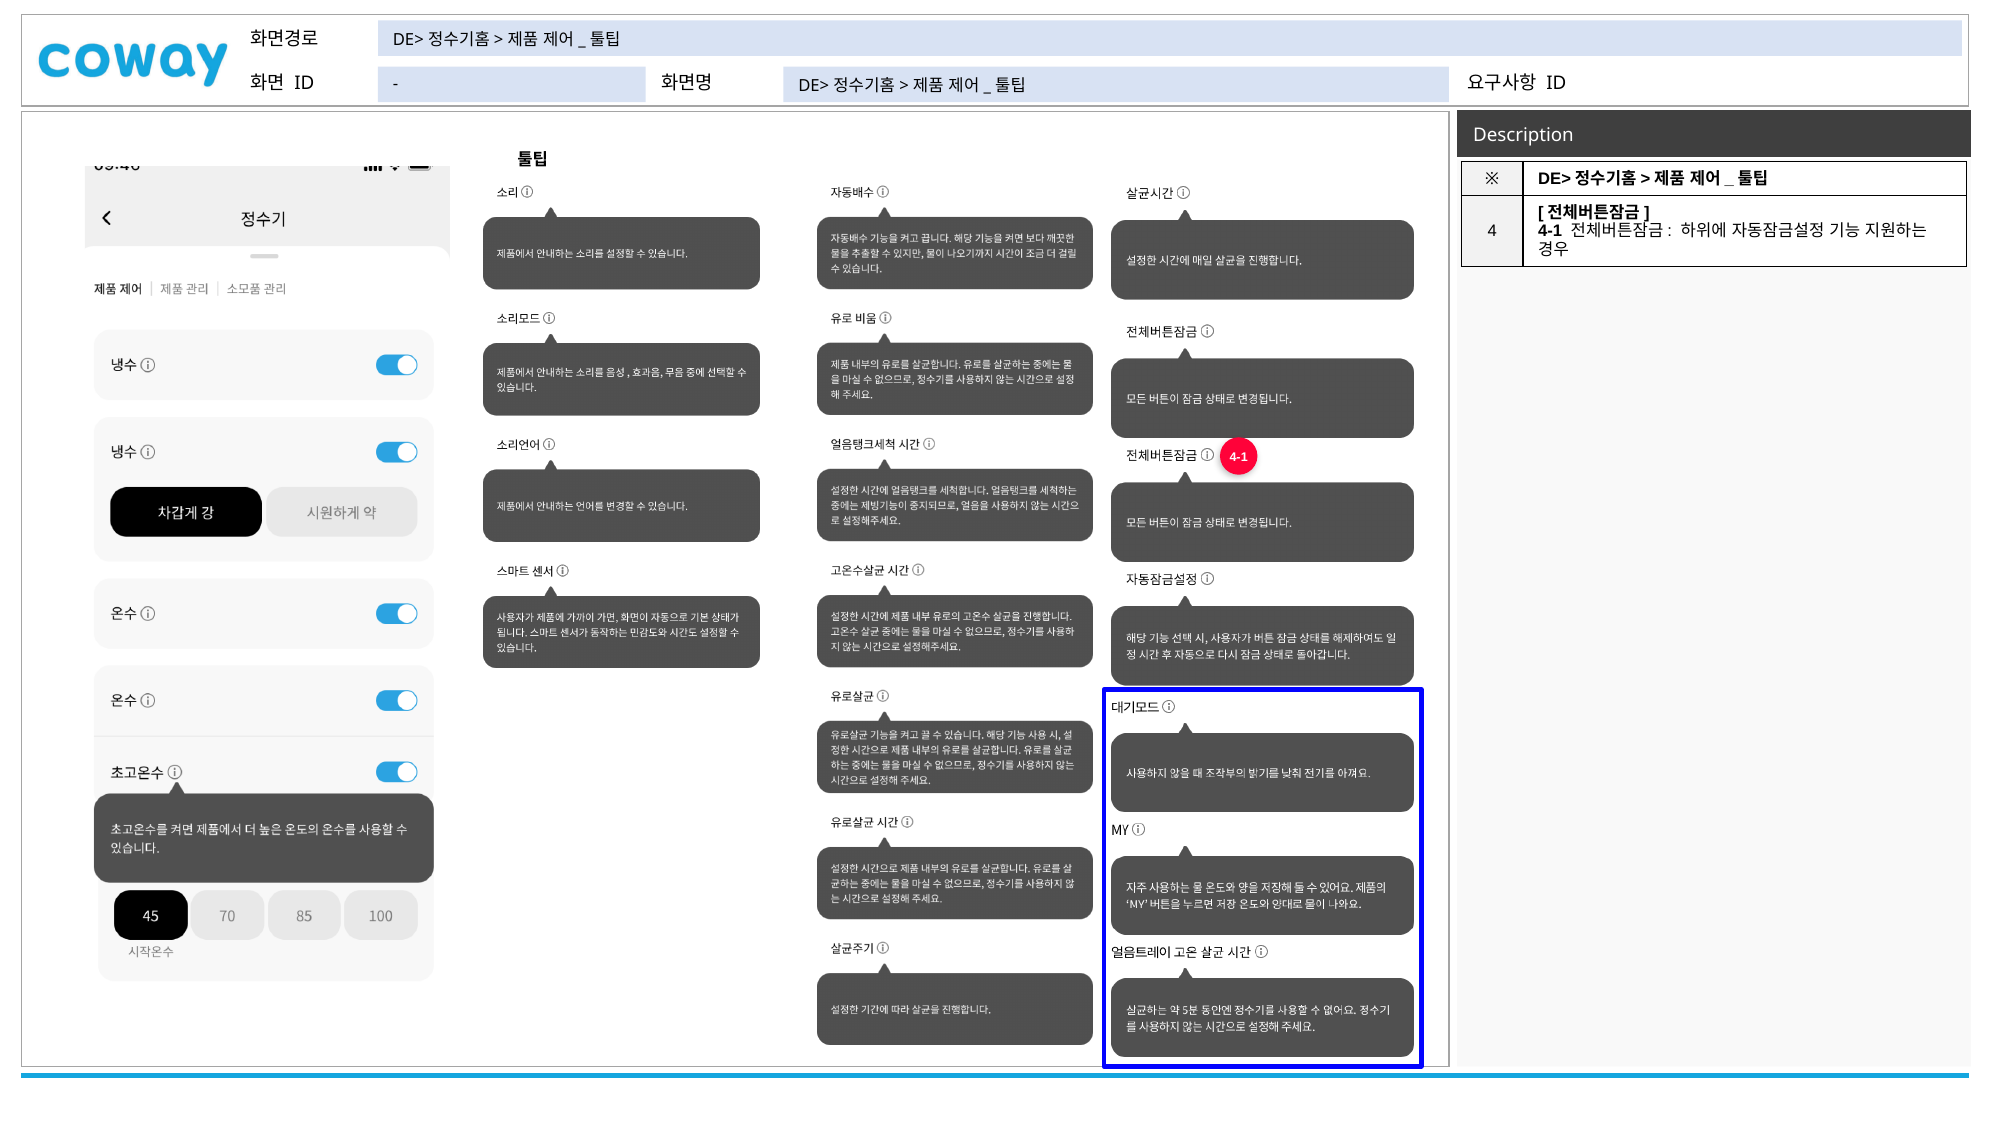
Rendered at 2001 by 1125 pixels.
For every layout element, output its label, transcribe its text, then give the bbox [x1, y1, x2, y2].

text_box [1104, 689, 1422, 1067]
picture [1111, 183, 1414, 1058]
table_header ※ [1462, 162, 1522, 195]
list DE>정수기홈>제품 제어_툴팁 [378, 20, 1962, 56]
table_cell 4 [1462, 196, 1522, 266]
list DE>정수기홈>제품 제어_툴팁 [783, 66, 1449, 103]
table_cell [전체버튼잠금] 4-1 전체버튼잠금: 하위에 자동잠금설정 기능 지원하는 경우 [1524, 196, 1966, 266]
picture [483, 183, 760, 668]
picture [84, 166, 458, 997]
text_box 툴팁 [502, 141, 820, 177]
list - [377, 66, 646, 103]
table_header DE>정수기홈>제품 제어_툴팁 [1524, 162, 1966, 195]
picture [34, 38, 232, 92]
picture [817, 183, 1093, 1046]
